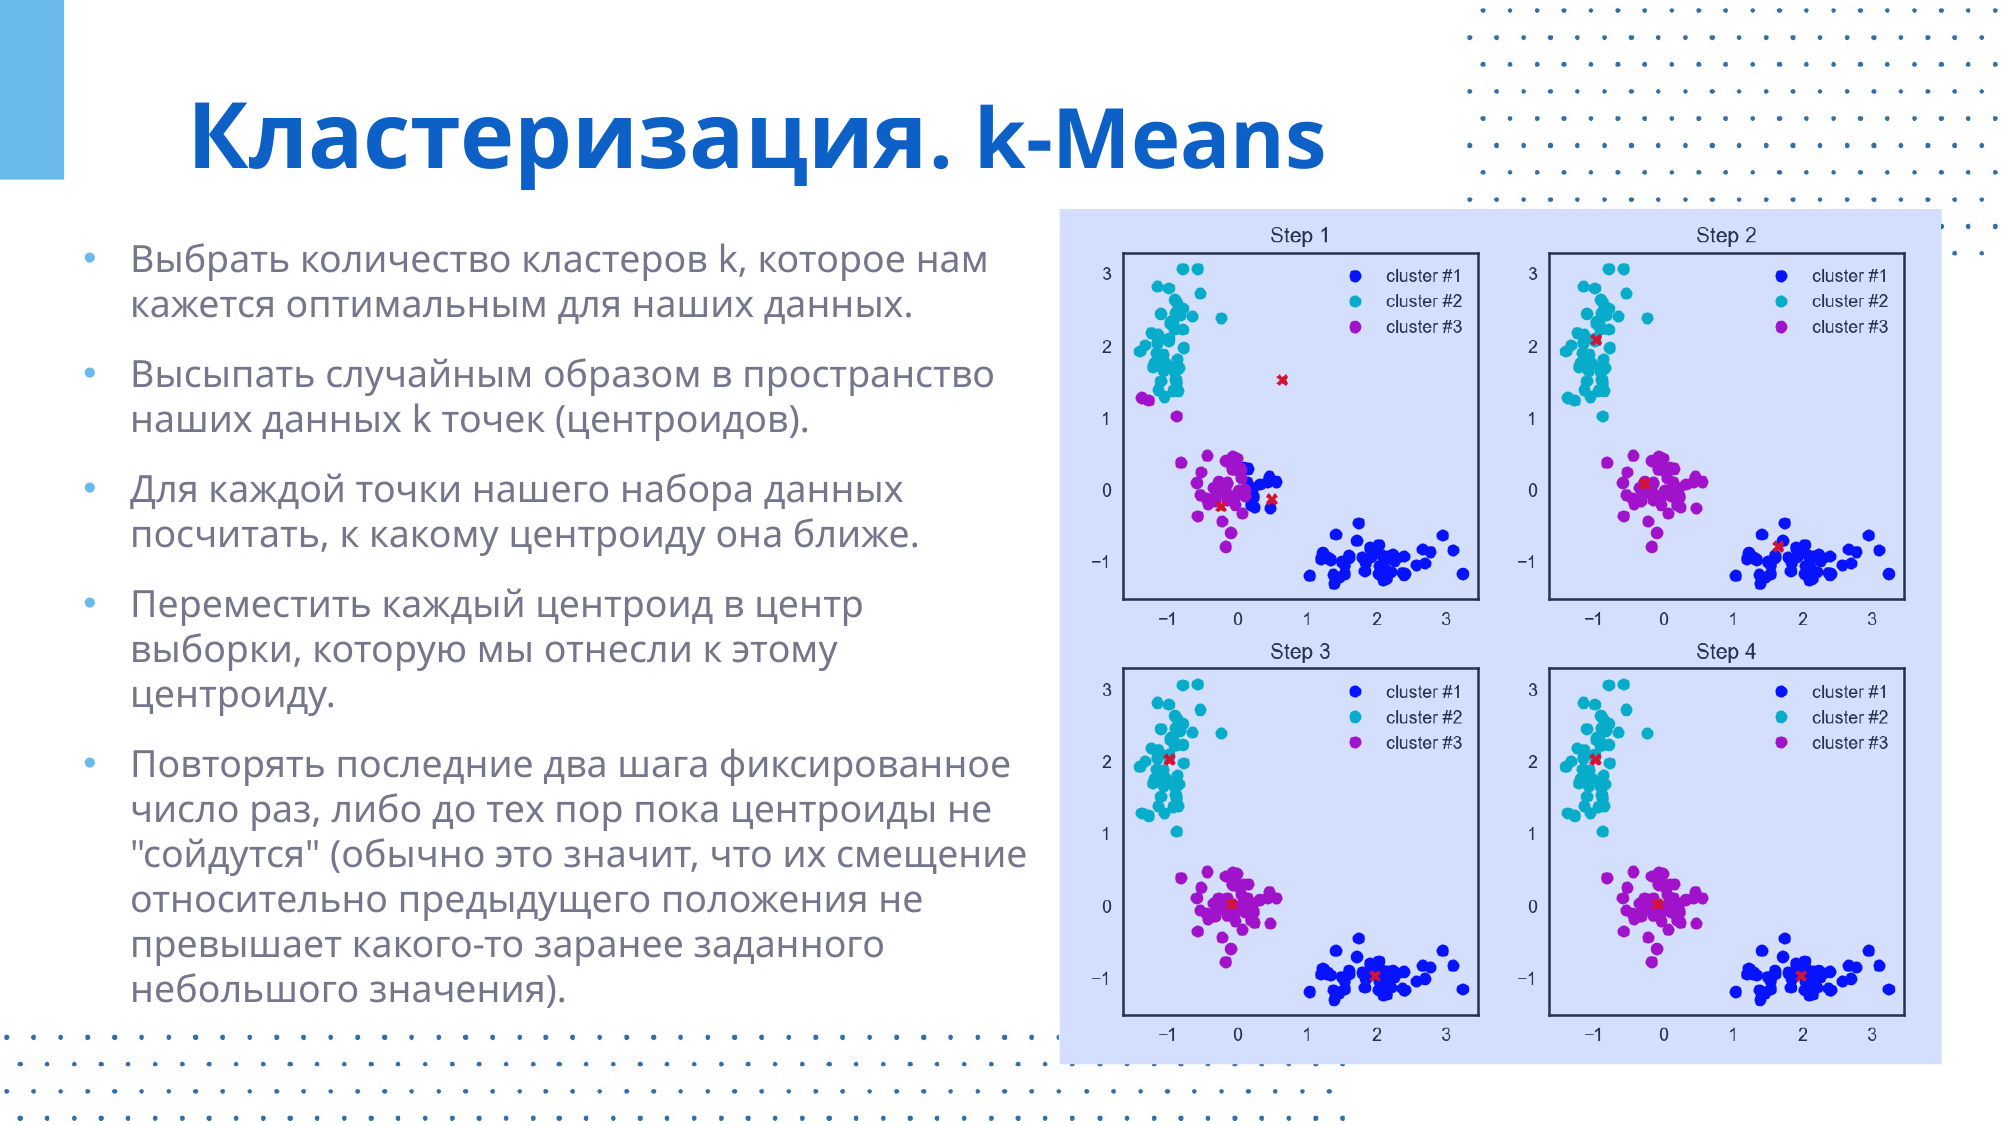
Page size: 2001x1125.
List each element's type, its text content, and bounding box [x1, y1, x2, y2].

text_box [0, 0, 65, 181]
text_box Кластеризация. k-Means [172, 69, 1343, 228]
picture [1058, 0, 2000, 1125]
text_box Выбрать количество кластеров k, которое нам кажется оптимальным для наших данных. Высыпать случайным образом в пространство наших данных k точек (центроидов). Для каждой точки нашего набора данных посчитать, к какому центроиду она ближе. Переместить каждый центроид в центр выборки, которую мы отнесли к этому центроиду. Повторять последние два шага фиксированное число раз, либо до тех пор пока центроиды не "сойдутся" (обычно это значит, что их смещение относительно предыдущего положения не превышает какого-то заранее заданного небольшого значения). [68, 228, 1058, 1018]
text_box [0, 1025, 1077, 1125]
